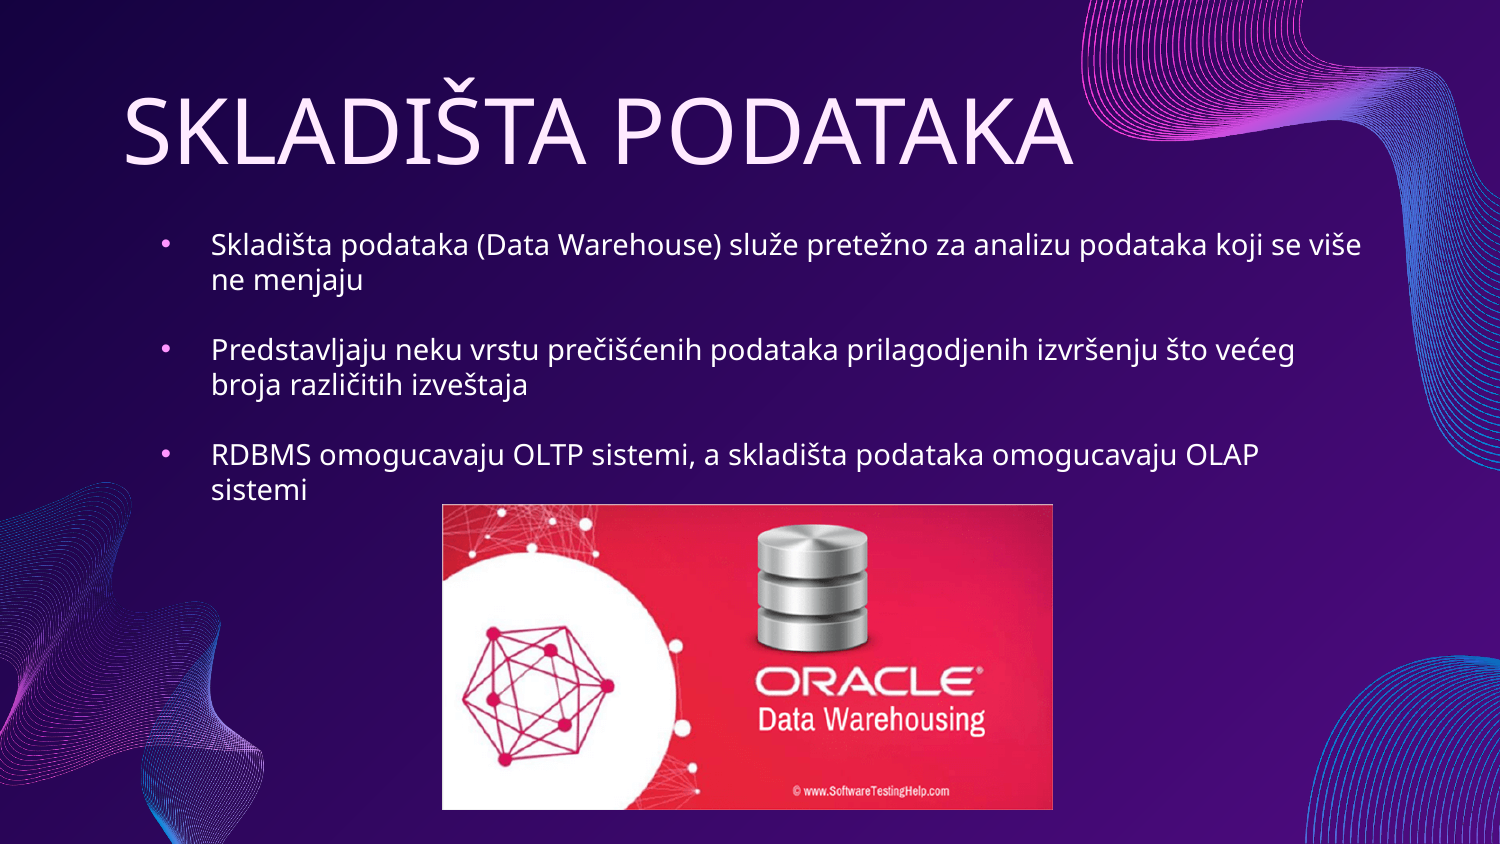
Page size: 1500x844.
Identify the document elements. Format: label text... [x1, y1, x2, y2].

picture [0, 0, 1500, 844]
title SKLADIŠTA PODATAKA [107, 57, 1368, 186]
list Skladišta podataka (Data Warehouse) služe pretežno za analizu podataka koji se više ne menjaju Predstavljaju neku vrstu prečišćenih podataka prilagodjenih izvršenju što većeg broja različitih izveštaja RDBMS omogucavaju OLTP sistemi, a skladišta podataka omogucavaju OLAP sistemi [120, 211, 1379, 750]
